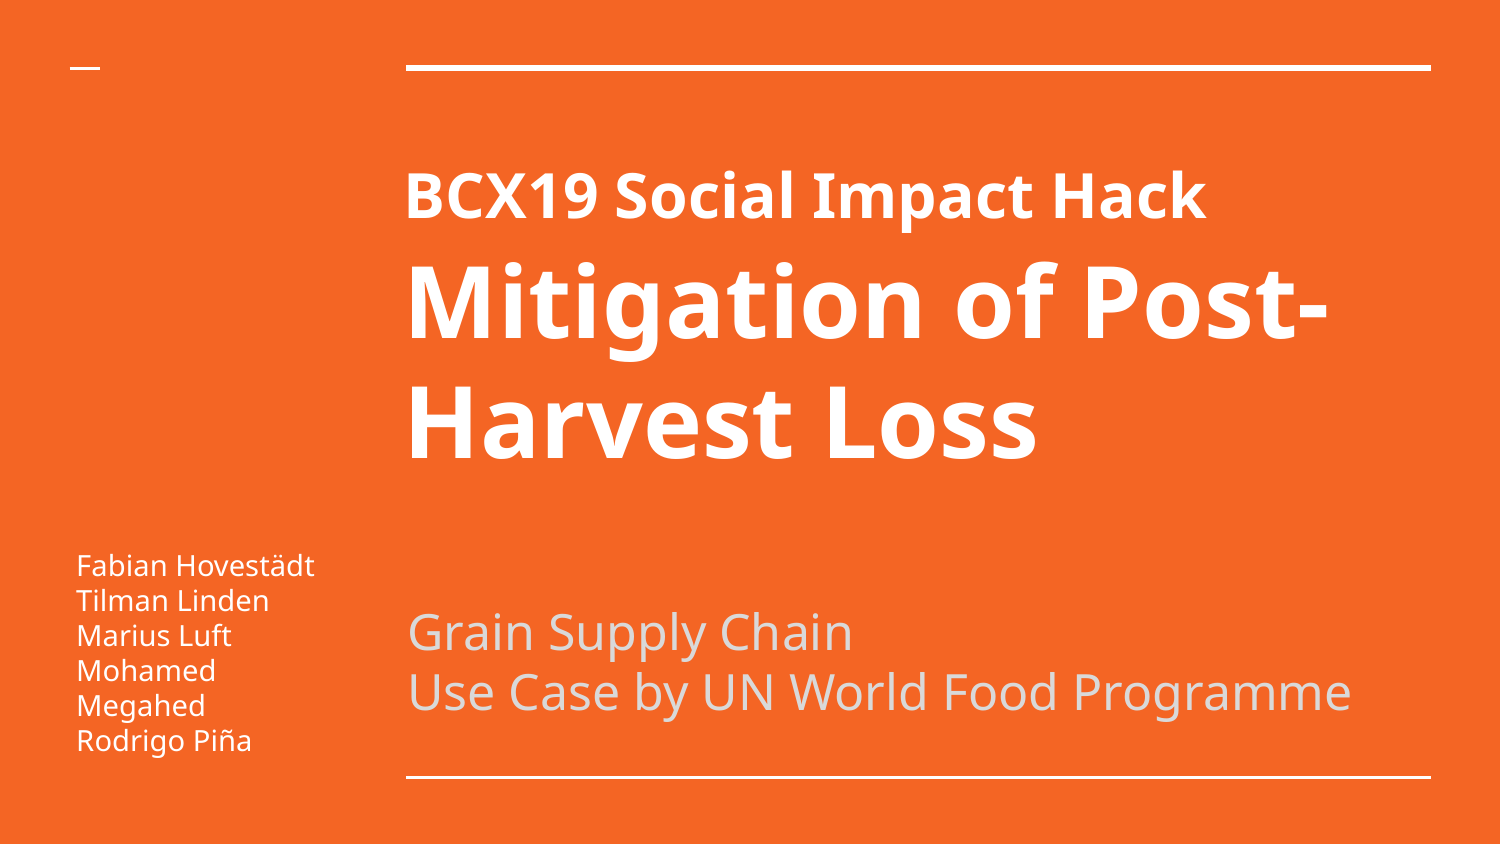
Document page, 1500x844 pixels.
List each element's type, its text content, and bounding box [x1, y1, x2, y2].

title BCX19 Social Impact Hack Mitigation of Post-Harvest Loss [389, 103, 1500, 357]
subtitle Grain Supply Chain Use Case by UN World Food Programme [392, 531, 1431, 735]
text_box Fabian Hovestädt Tilman Linden Marius Luft Mohamed Megahed Rodrigo Piña [61, 501, 364, 772]
